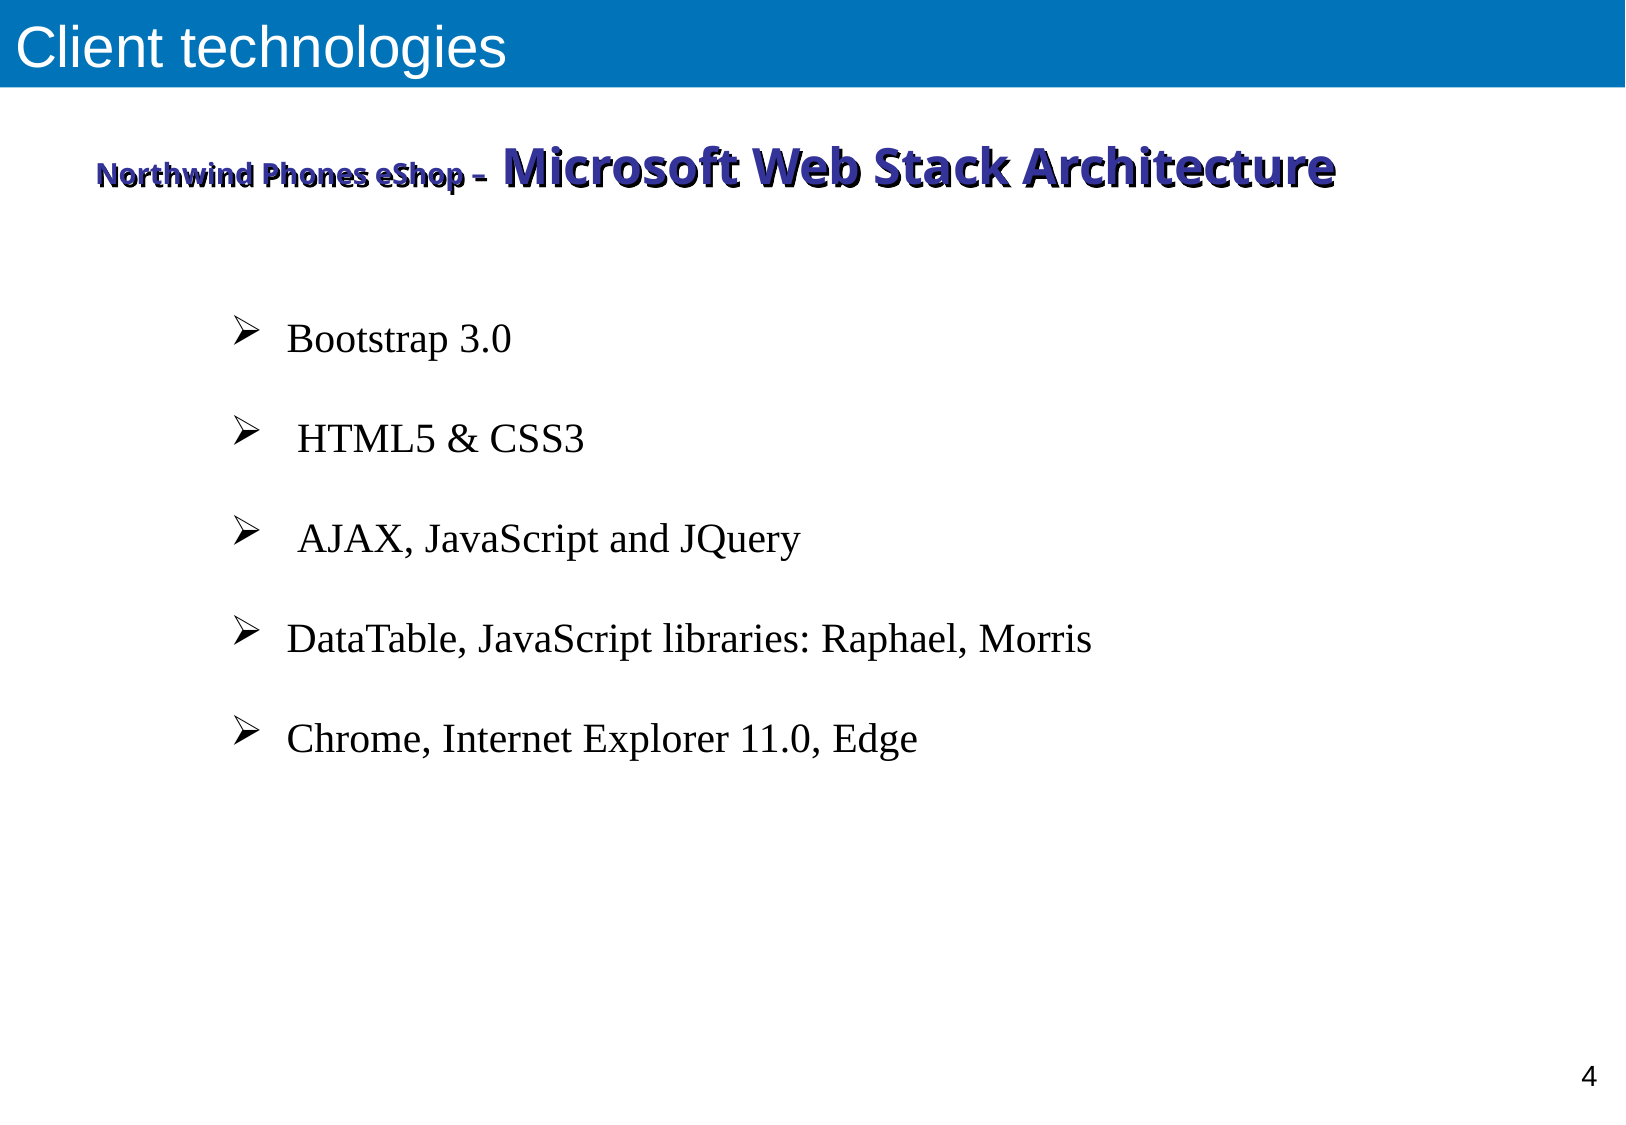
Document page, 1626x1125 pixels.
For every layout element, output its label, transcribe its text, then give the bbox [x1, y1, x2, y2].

slide_number 4 [1233, 1049, 1613, 1113]
text_box Bootstrap 3.0 HTML5 & CSS3 AJAX, JavaScript and JQuery DataTable, JavaScript libraries: Raphael, Morris Chrome, Internet Explorer 11.0, Edge [215, 253, 1468, 768]
text_box [0, 0, 1463, 88]
text_box Northwind Phones eShop – Microsoft Web Stack Architecture [80, 127, 1545, 202]
